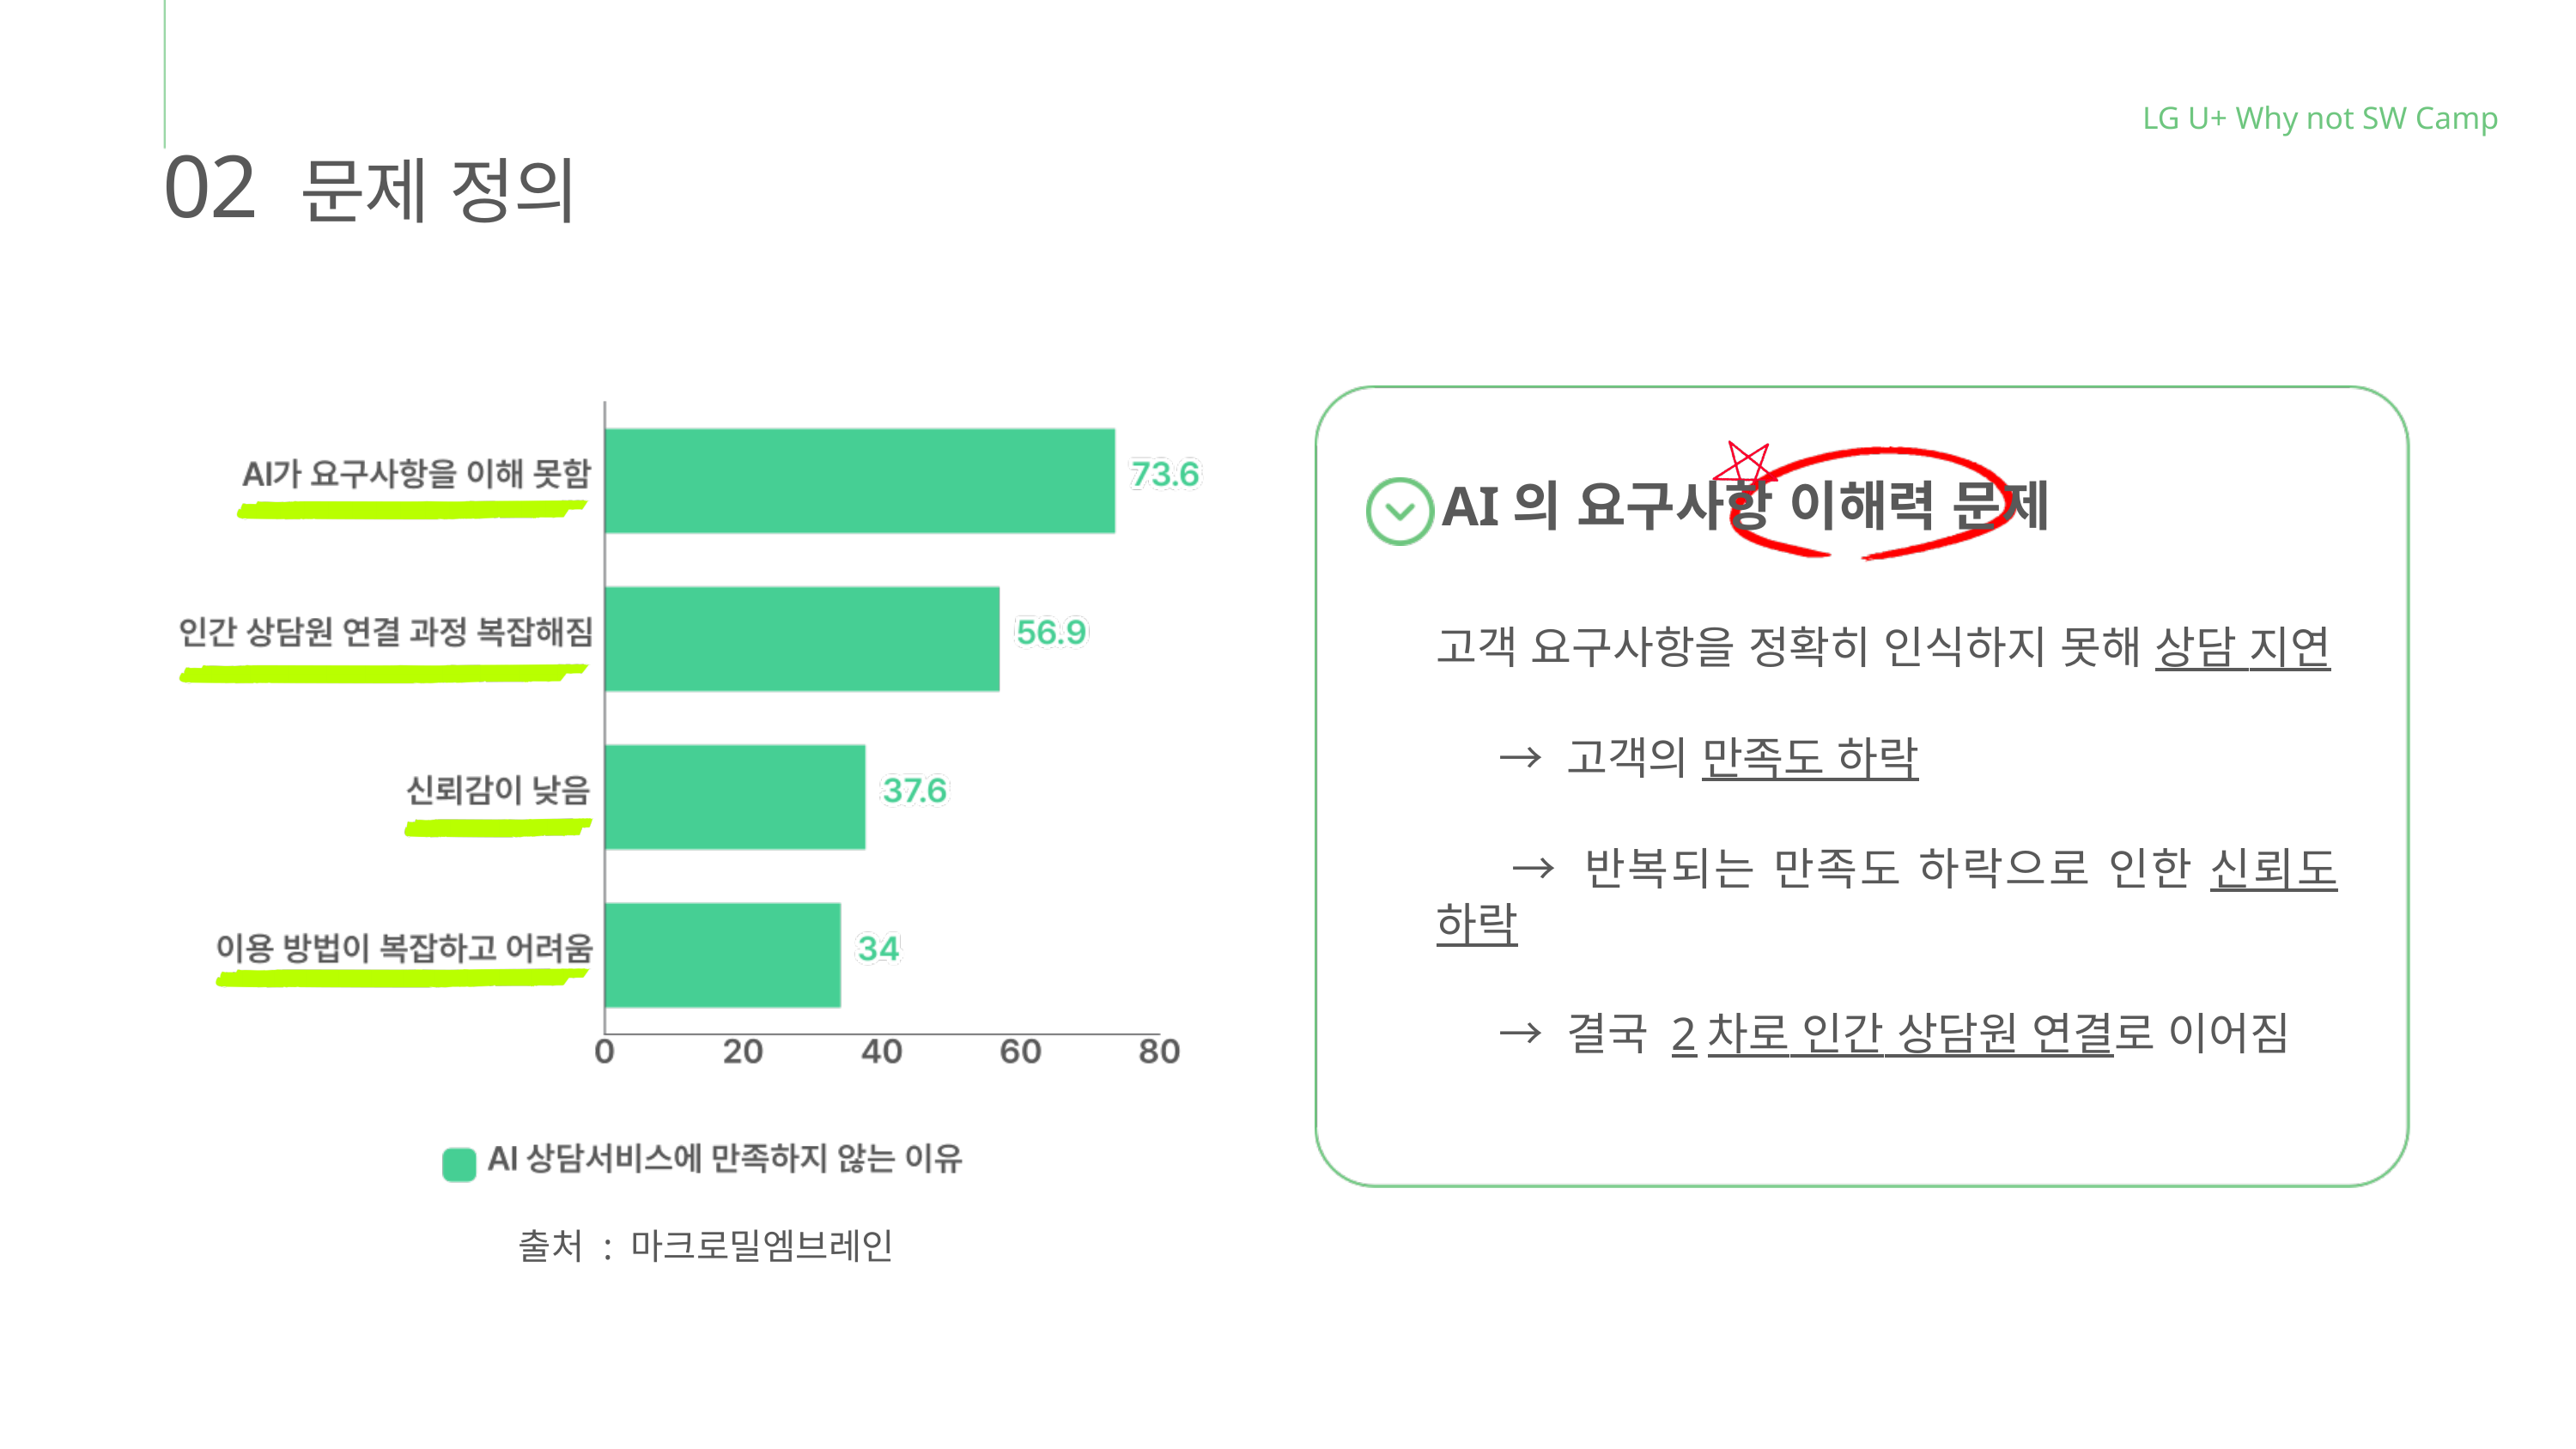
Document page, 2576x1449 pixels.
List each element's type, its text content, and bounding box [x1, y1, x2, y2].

text_box LG U+ Why not SW Camp [1812, 96, 2500, 140]
text_box 출처 : 마크로밀엠브레인 [506, 1223, 908, 1272]
picture [162, 385, 1249, 1201]
picture [73, 0, 257, 149]
picture [1314, 385, 2410, 1188]
text_box 02 문제 정의 [162, 126, 1159, 247]
